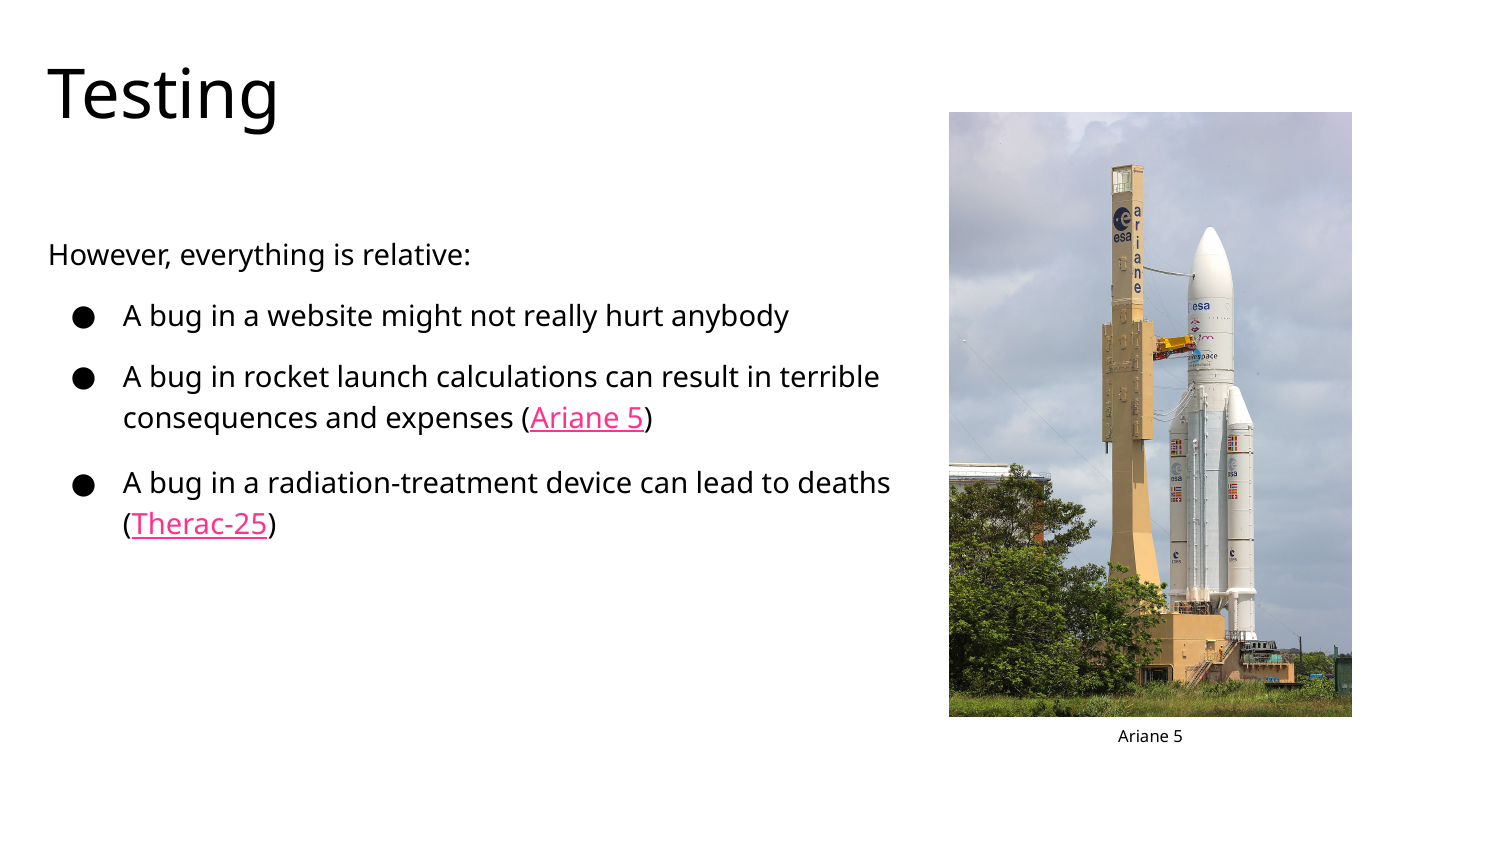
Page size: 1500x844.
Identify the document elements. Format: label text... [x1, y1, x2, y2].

list However, everything is relative: A bug in a website might not really hurt anybody A bug in rocket launch calculations can result in terrible consequences and expenses (Ariane 5) A bug in a radiation-treatment device can lead to deaths (Therac-25) [48, 218, 896, 648]
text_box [949, 112, 1353, 743]
title Testing [48, 48, 1443, 123]
